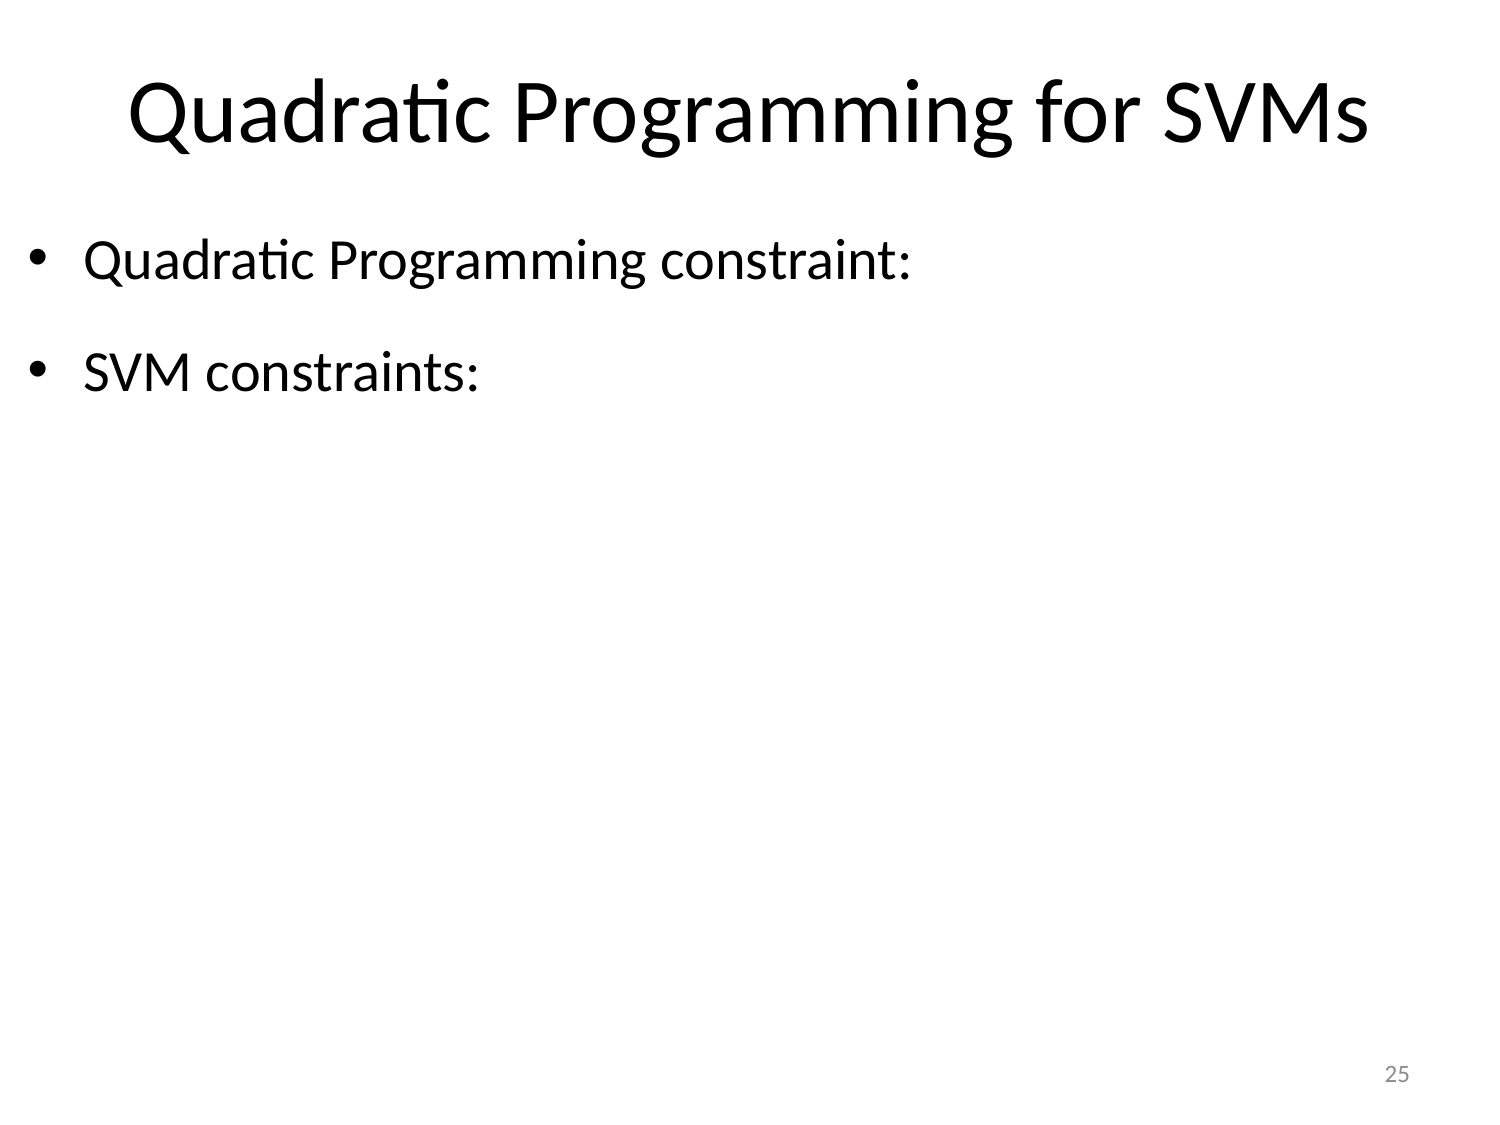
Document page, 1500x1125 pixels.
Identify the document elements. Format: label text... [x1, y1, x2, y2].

slide_number 25 [1074, 1042, 1425, 1103]
title Quadratic Programming for SVMs [75, 24, 1425, 188]
